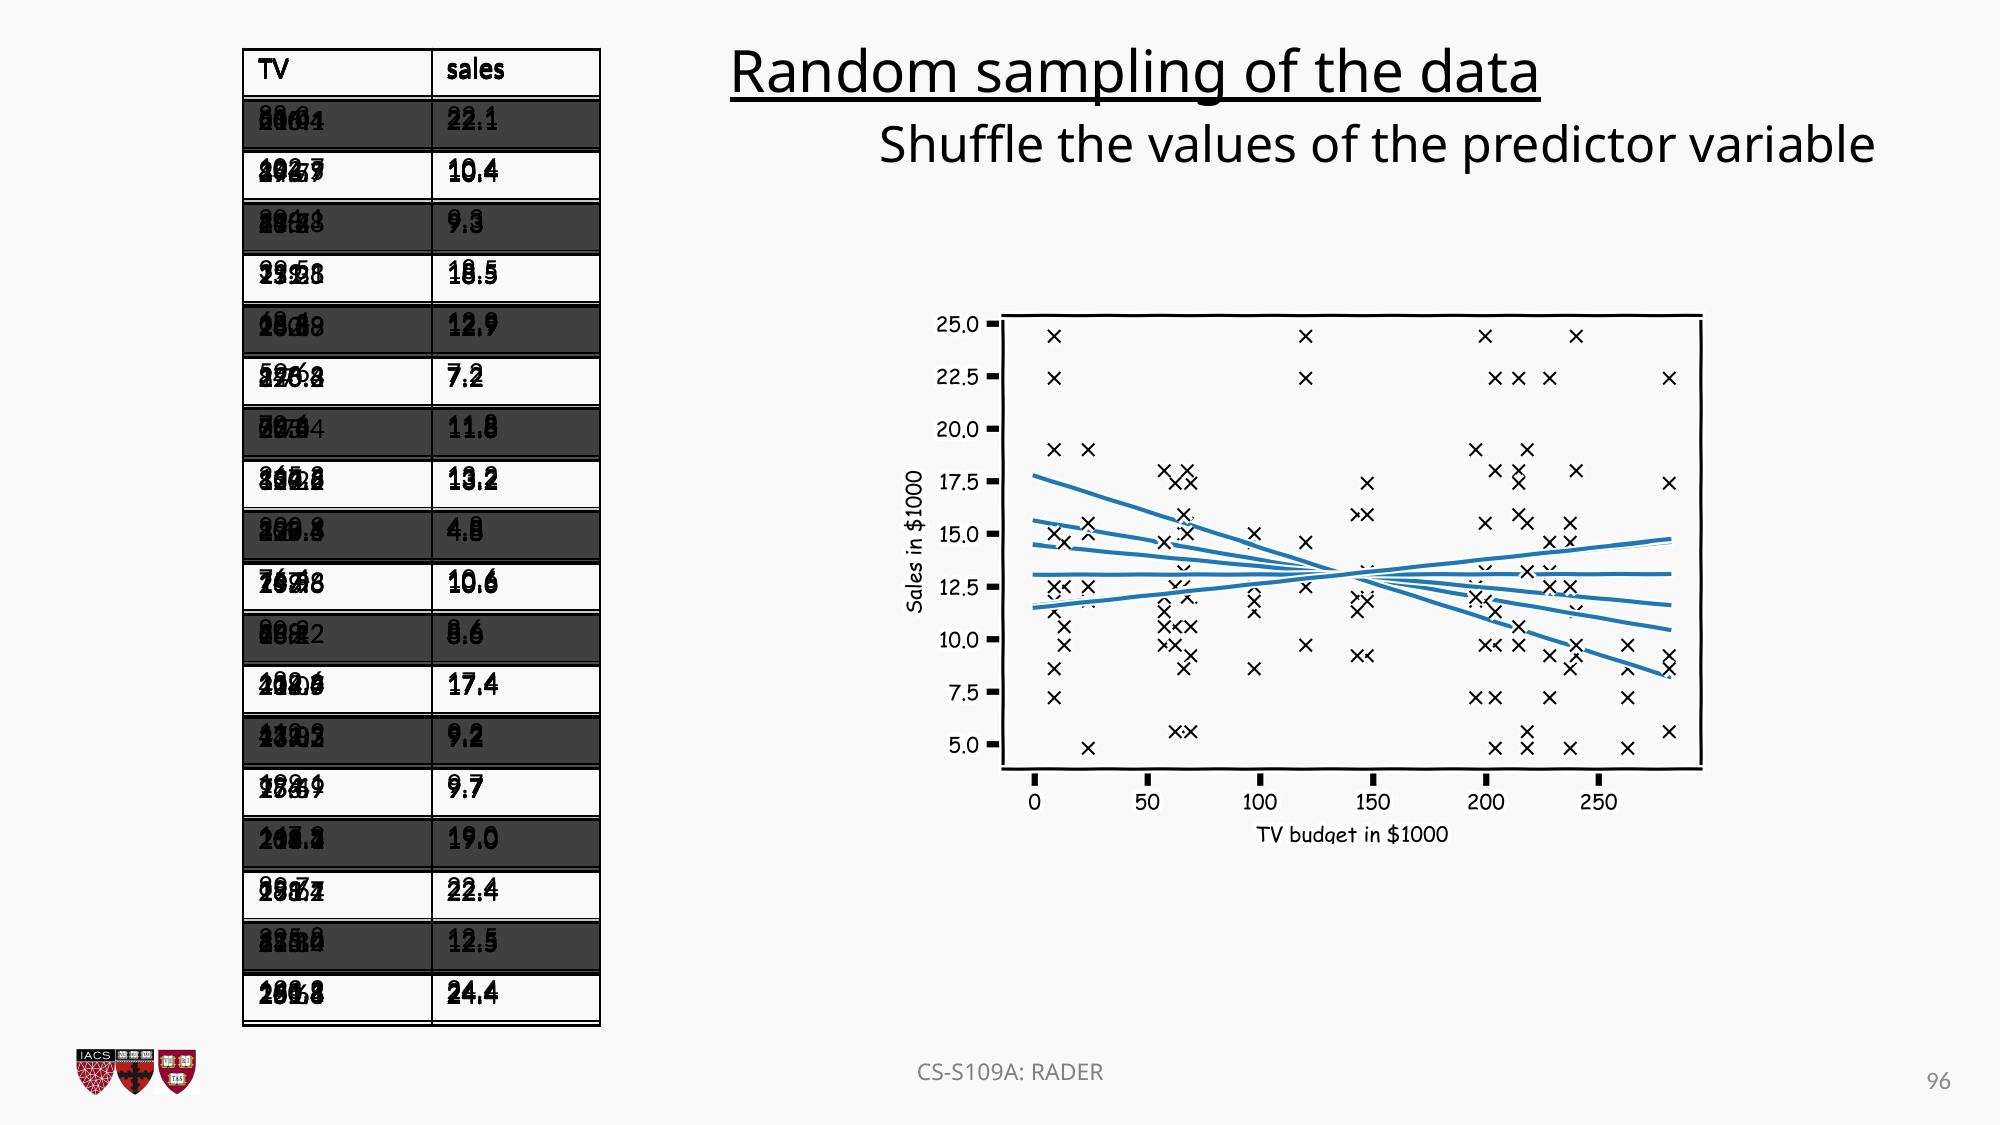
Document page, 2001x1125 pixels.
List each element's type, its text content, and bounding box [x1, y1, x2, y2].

table_cell 131.7 [244, 871, 431, 921]
table_cell 9.7 [433, 769, 599, 818]
table_cell 184.9 [244, 769, 431, 818]
table_cell 19.0 [433, 820, 599, 870]
table_header sales [433, 49, 599, 99]
table_cell 248.8 [244, 358, 431, 407]
picture [890, 243, 1792, 844]
table_cell 195.4 [244, 512, 431, 561]
table_cell 75.5 [244, 563, 431, 613]
table_cell 11.7 [244, 203, 431, 253]
table_cell 22.4 [433, 871, 599, 921]
table_cell 222.4 [244, 666, 431, 715]
table_cell 238.2 [244, 614, 431, 664]
table_cell 9.3 [433, 203, 599, 253]
table_cell 4.8 [433, 512, 599, 561]
text_box Random sampling of the data Shuffle the values of the predictor variable [715, 27, 1893, 182]
table_cell 76.4 [244, 409, 431, 459]
table_cell 197.6 [244, 460, 431, 510]
table_cell 9.2 [433, 717, 599, 767]
table_cell 12.9 [433, 306, 599, 356]
table_cell 184.9 [244, 152, 431, 202]
table_cell 166.8 [244, 974, 431, 1024]
table_cell 8.6 [433, 614, 599, 664]
table_cell 193.2 [244, 820, 431, 870]
table_cell 171.3 [244, 717, 431, 767]
table_cell 18.5 [433, 255, 599, 304]
table_cell 13.2 [433, 460, 599, 510]
table_cell 24.4 [433, 974, 599, 1024]
table_cell 12.5 [433, 923, 599, 972]
slide_number 96 [1500, 1050, 1967, 1110]
table_cell 10.4 [433, 152, 599, 202]
table_cell 219.8 [244, 255, 431, 304]
table_cell 11.8 [433, 409, 599, 459]
table_cell 17.4 [433, 666, 599, 715]
table_cell 22.1 [433, 101, 599, 150]
table_header TV [244, 49, 431, 99]
table_cell 10.6 [433, 563, 599, 613]
table_cell 13.1 [244, 306, 431, 356]
picture [75, 1049, 200, 1095]
table_cell 7.2 [433, 358, 599, 407]
table_cell 50.0 [244, 101, 431, 150]
table_cell 116.0 [244, 923, 431, 972]
